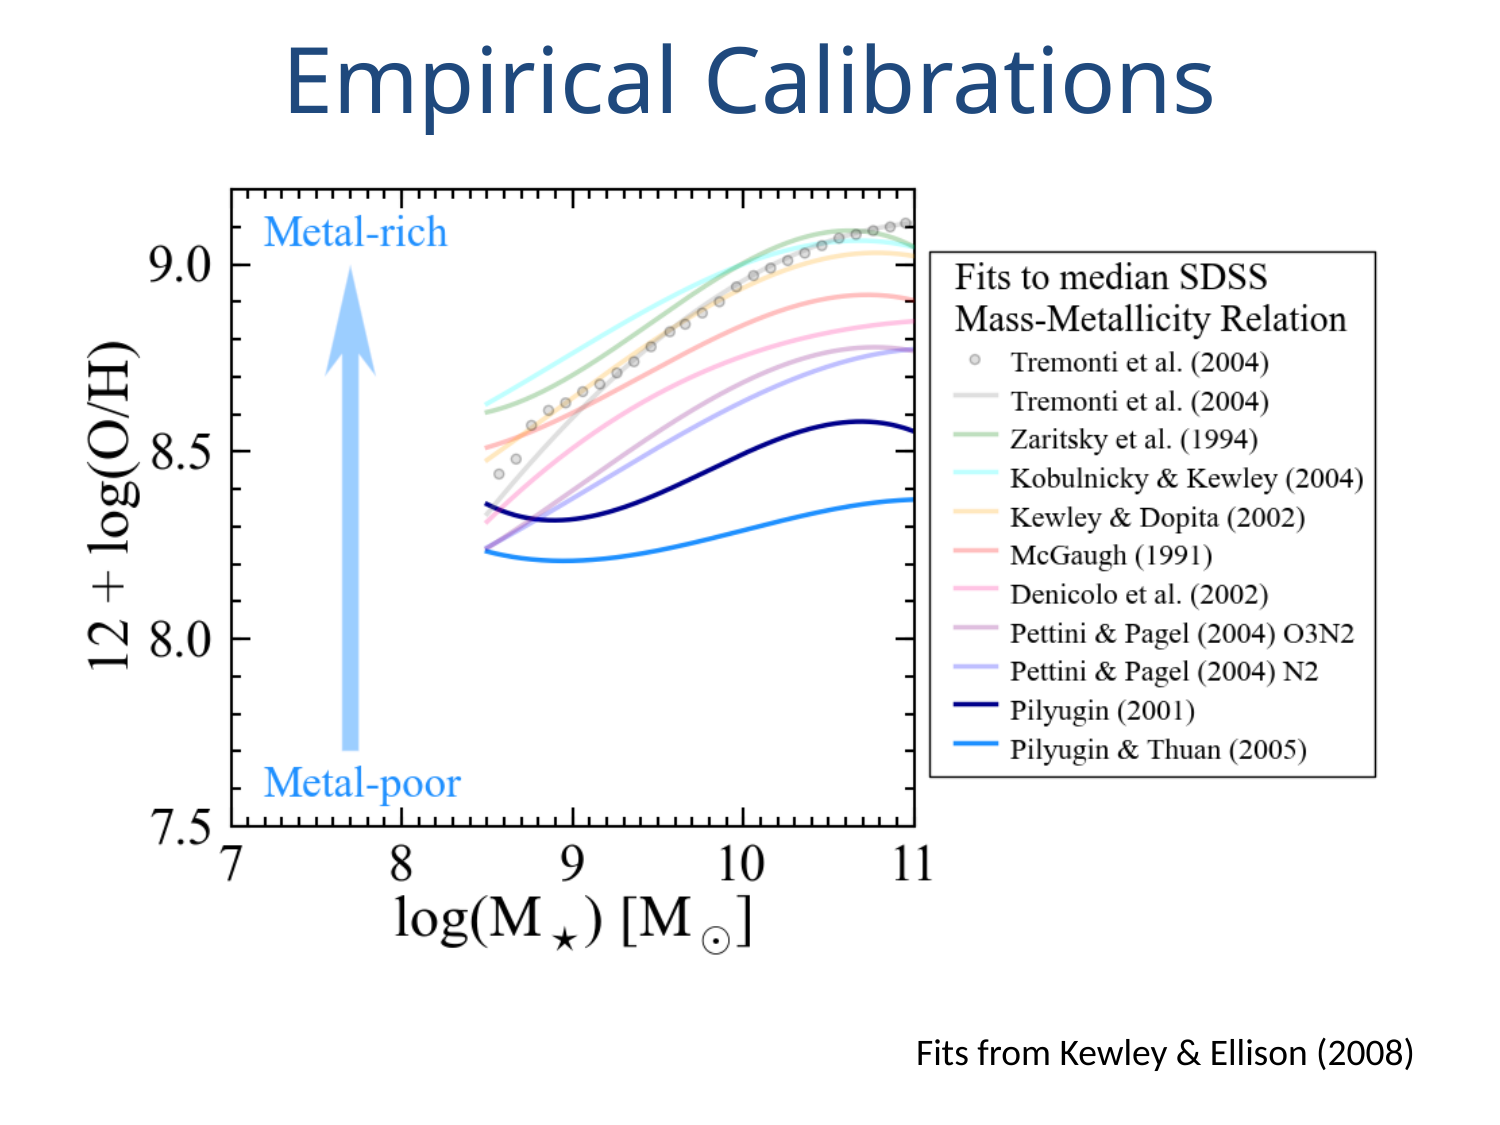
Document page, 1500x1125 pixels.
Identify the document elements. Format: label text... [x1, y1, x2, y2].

title Empirical Calibrations [75, 0, 1425, 148]
picture [67, 149, 1433, 976]
text_box Fits from Kewley & Ellison (2008) [901, 1021, 1446, 1081]
